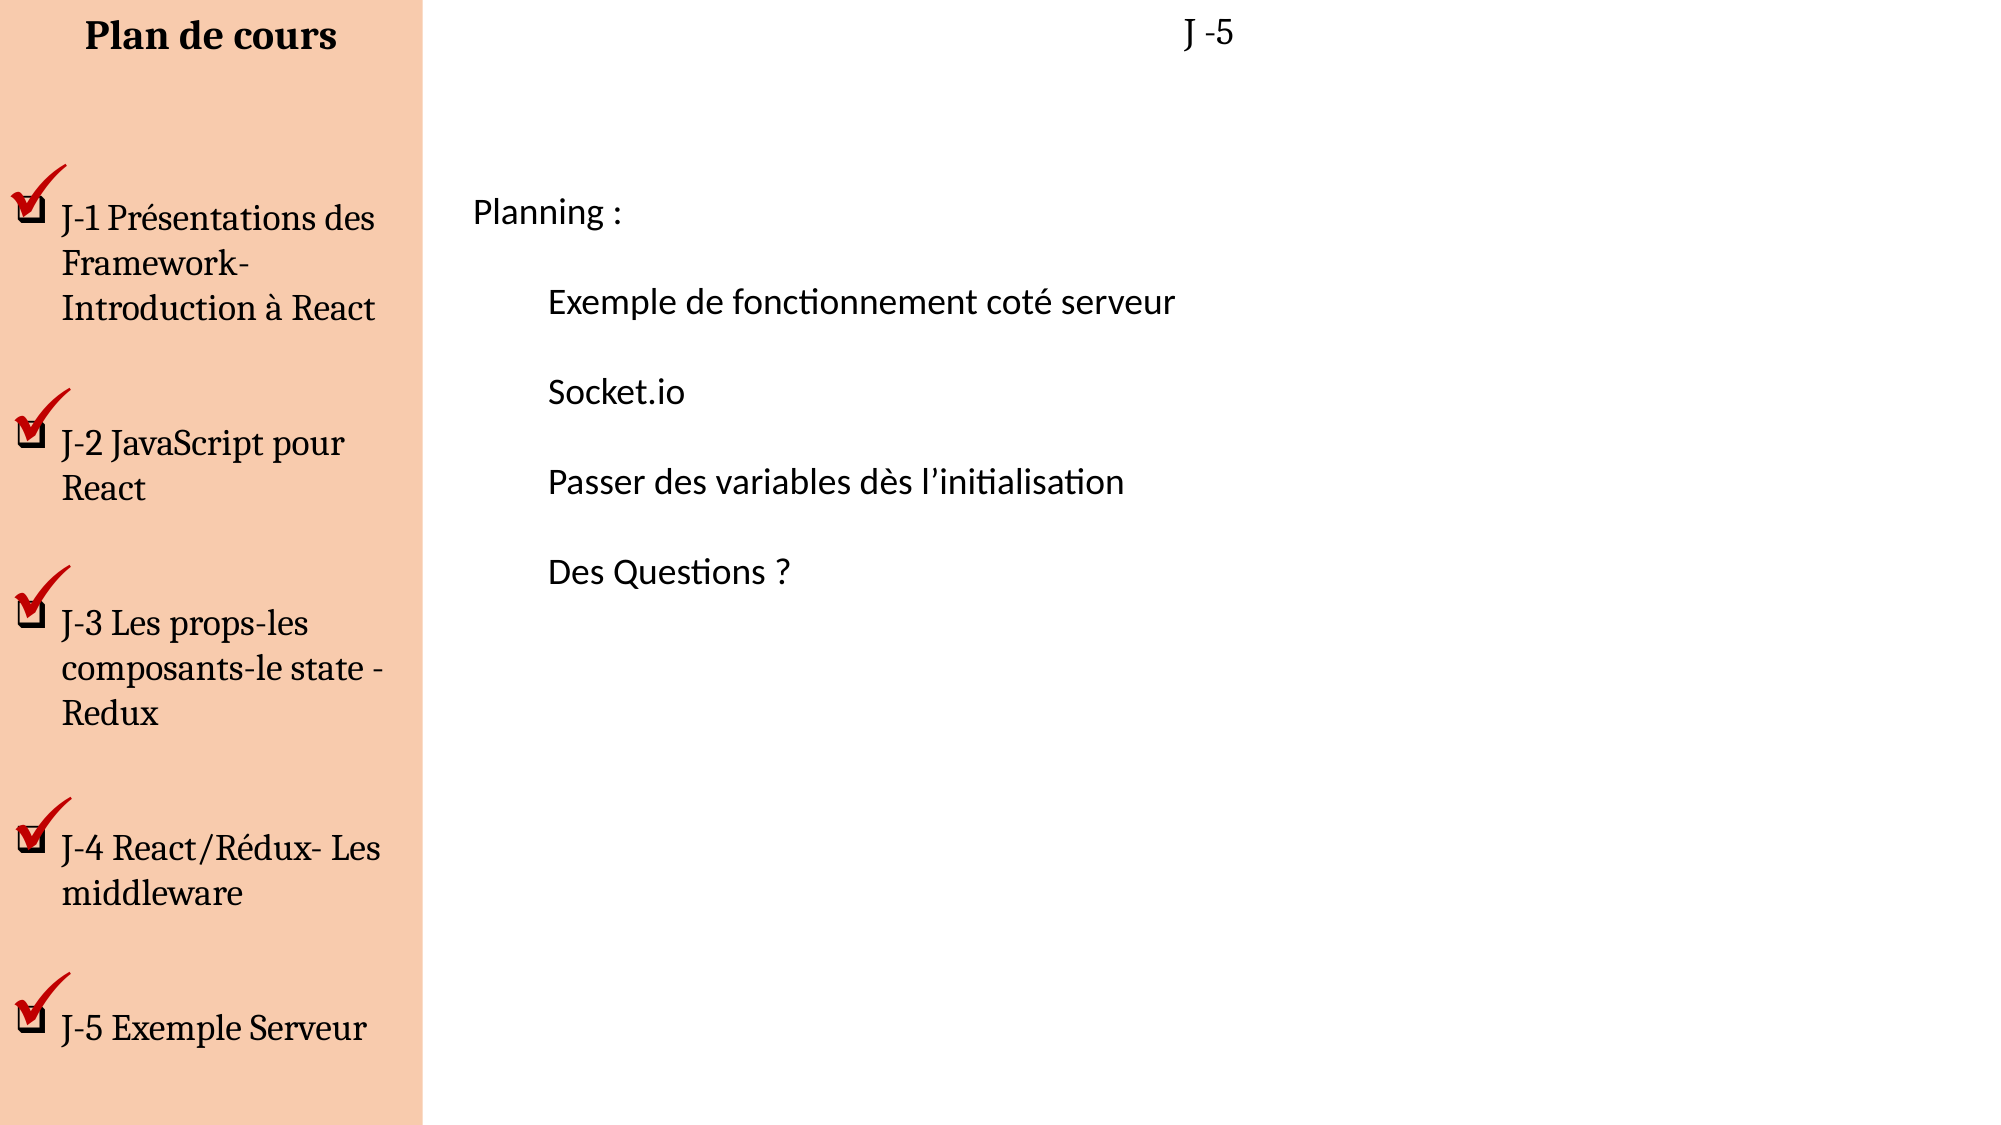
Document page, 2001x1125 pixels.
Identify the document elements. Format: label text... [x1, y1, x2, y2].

text_box [0, 375, 202, 490]
title J -5 [418, 0, 2000, 132]
text_box [0, 552, 202, 668]
text_box [0, 959, 202, 1075]
text_box [0, 784, 204, 900]
text_box [0, 151, 199, 267]
subtitle Planning : Exemple de fonctionnement coté serveur Socket.io Passer des variables dès l’initialisation Des Questions ? [458, 179, 1959, 909]
